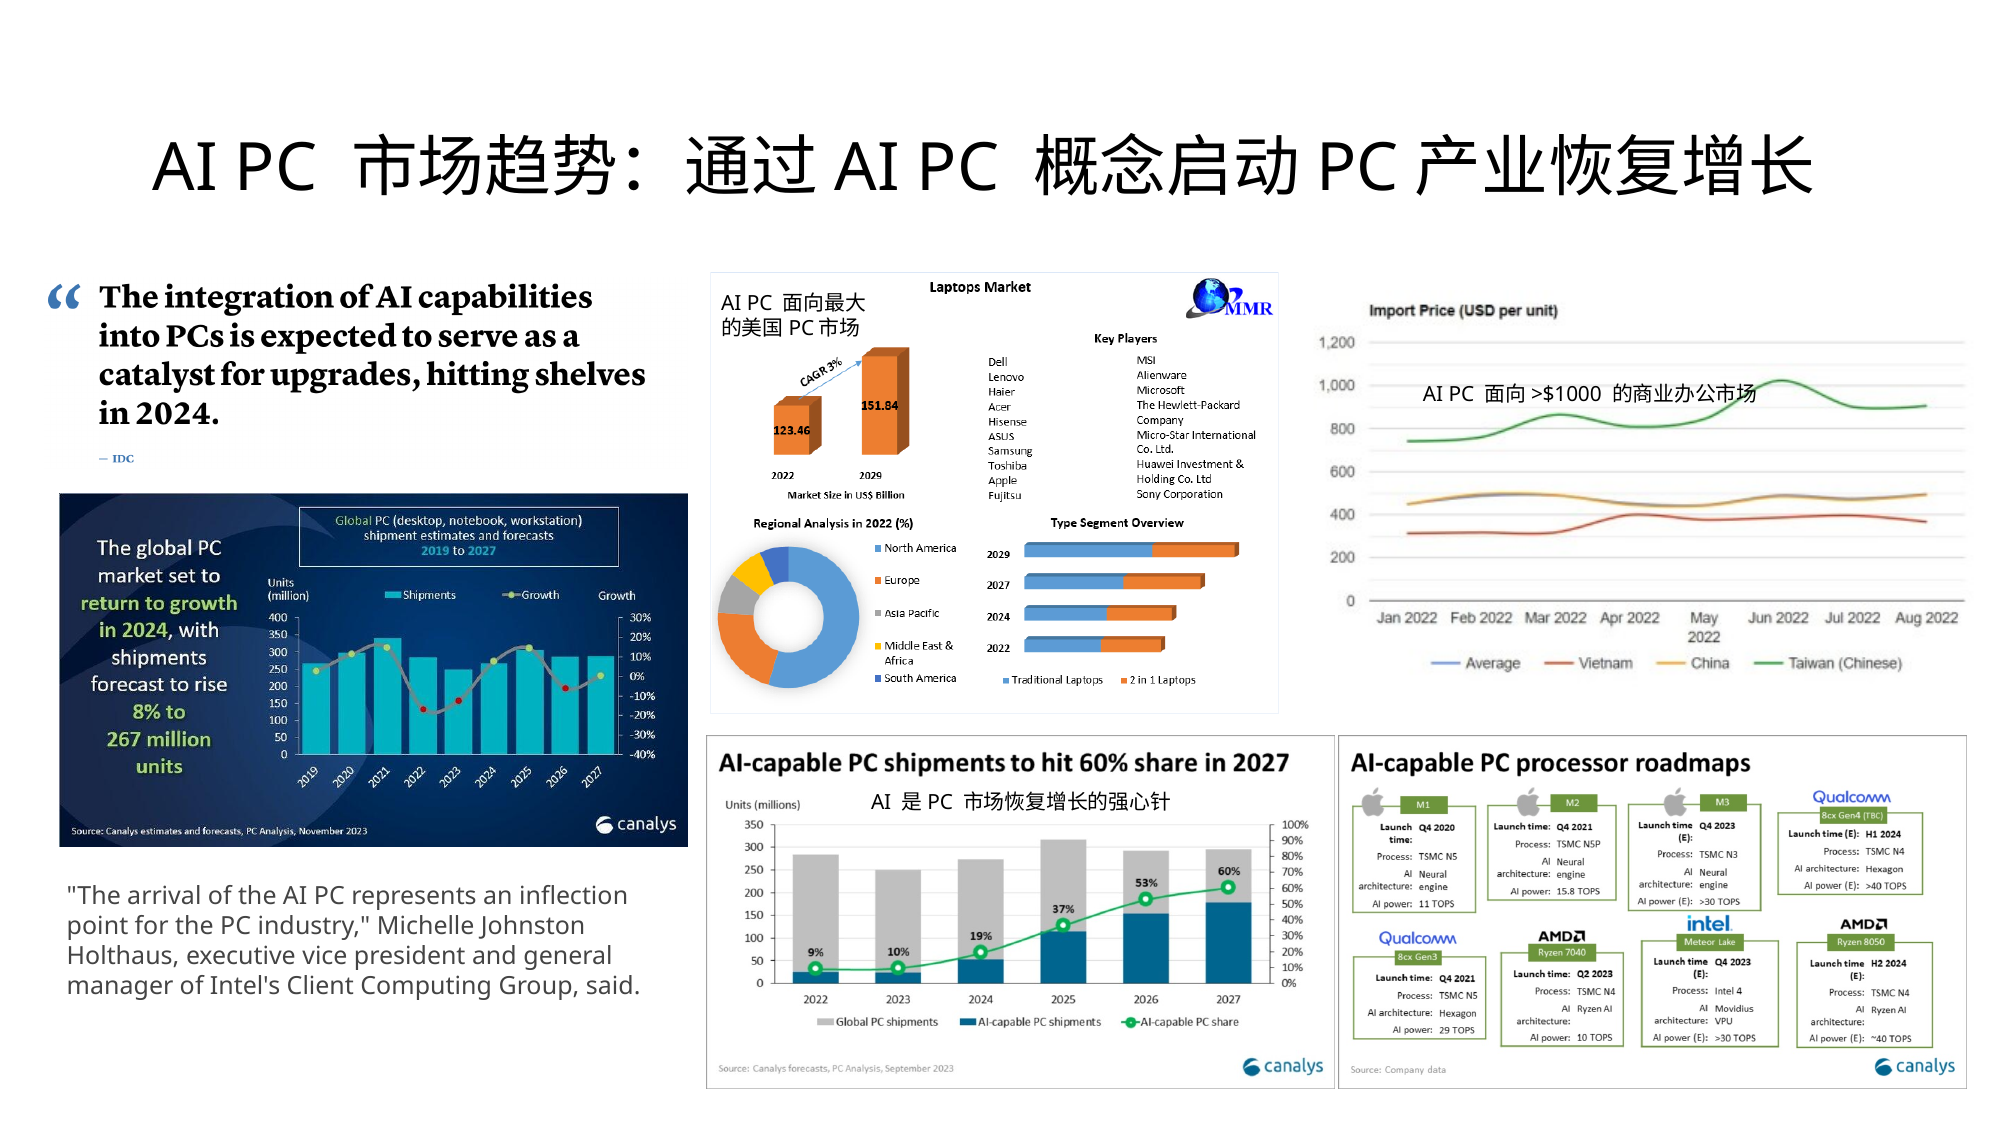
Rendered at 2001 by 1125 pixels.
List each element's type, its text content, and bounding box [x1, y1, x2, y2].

text_box "The arrival of the AI PC represents an inflection point for the PC industry," Michelle Johnston Holthaus, executive vice president and general manager of Intel's Client Computing Group, said. [51, 871, 696, 1007]
picture [706, 735, 1335, 1089]
picture [44, 277, 688, 469]
title AI PC 市场趋势：通过AI PC 概念启动PC产业恢复增长 [137, 59, 1863, 278]
picture [706, 269, 1283, 718]
picture [1290, 290, 2000, 698]
picture [59, 493, 688, 848]
picture [1338, 735, 1967, 1089]
